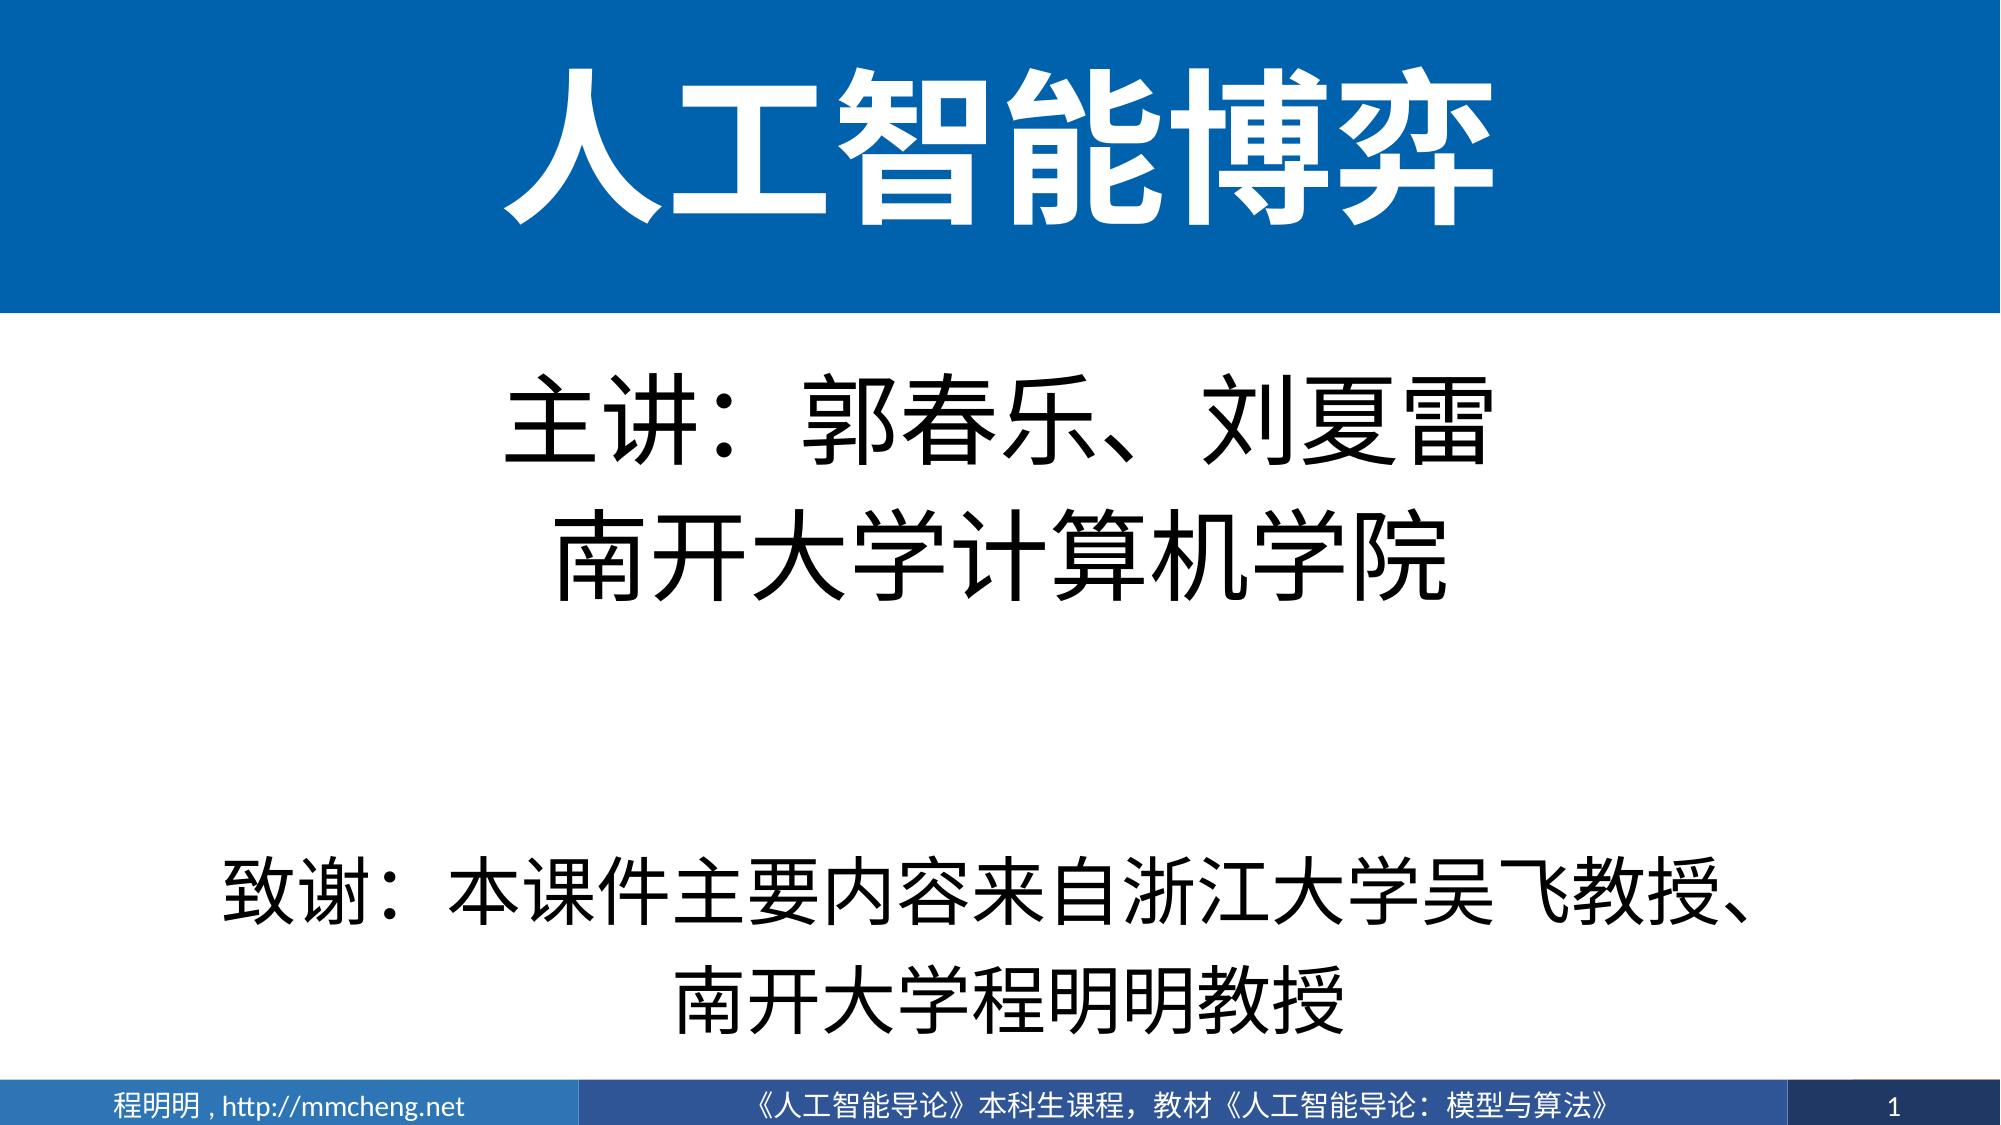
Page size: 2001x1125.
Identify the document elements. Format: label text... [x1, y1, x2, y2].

text_box 主讲：郭春乐、刘夏雷 南开大学计算机学院 [294, 363, 1706, 762]
text_box 致谢：本课件主要内容来自浙江大学吴飞教授、 南开大学程明明教授 [103, 846, 1915, 953]
title 人工智能博弈 [0, 0, 2000, 314]
